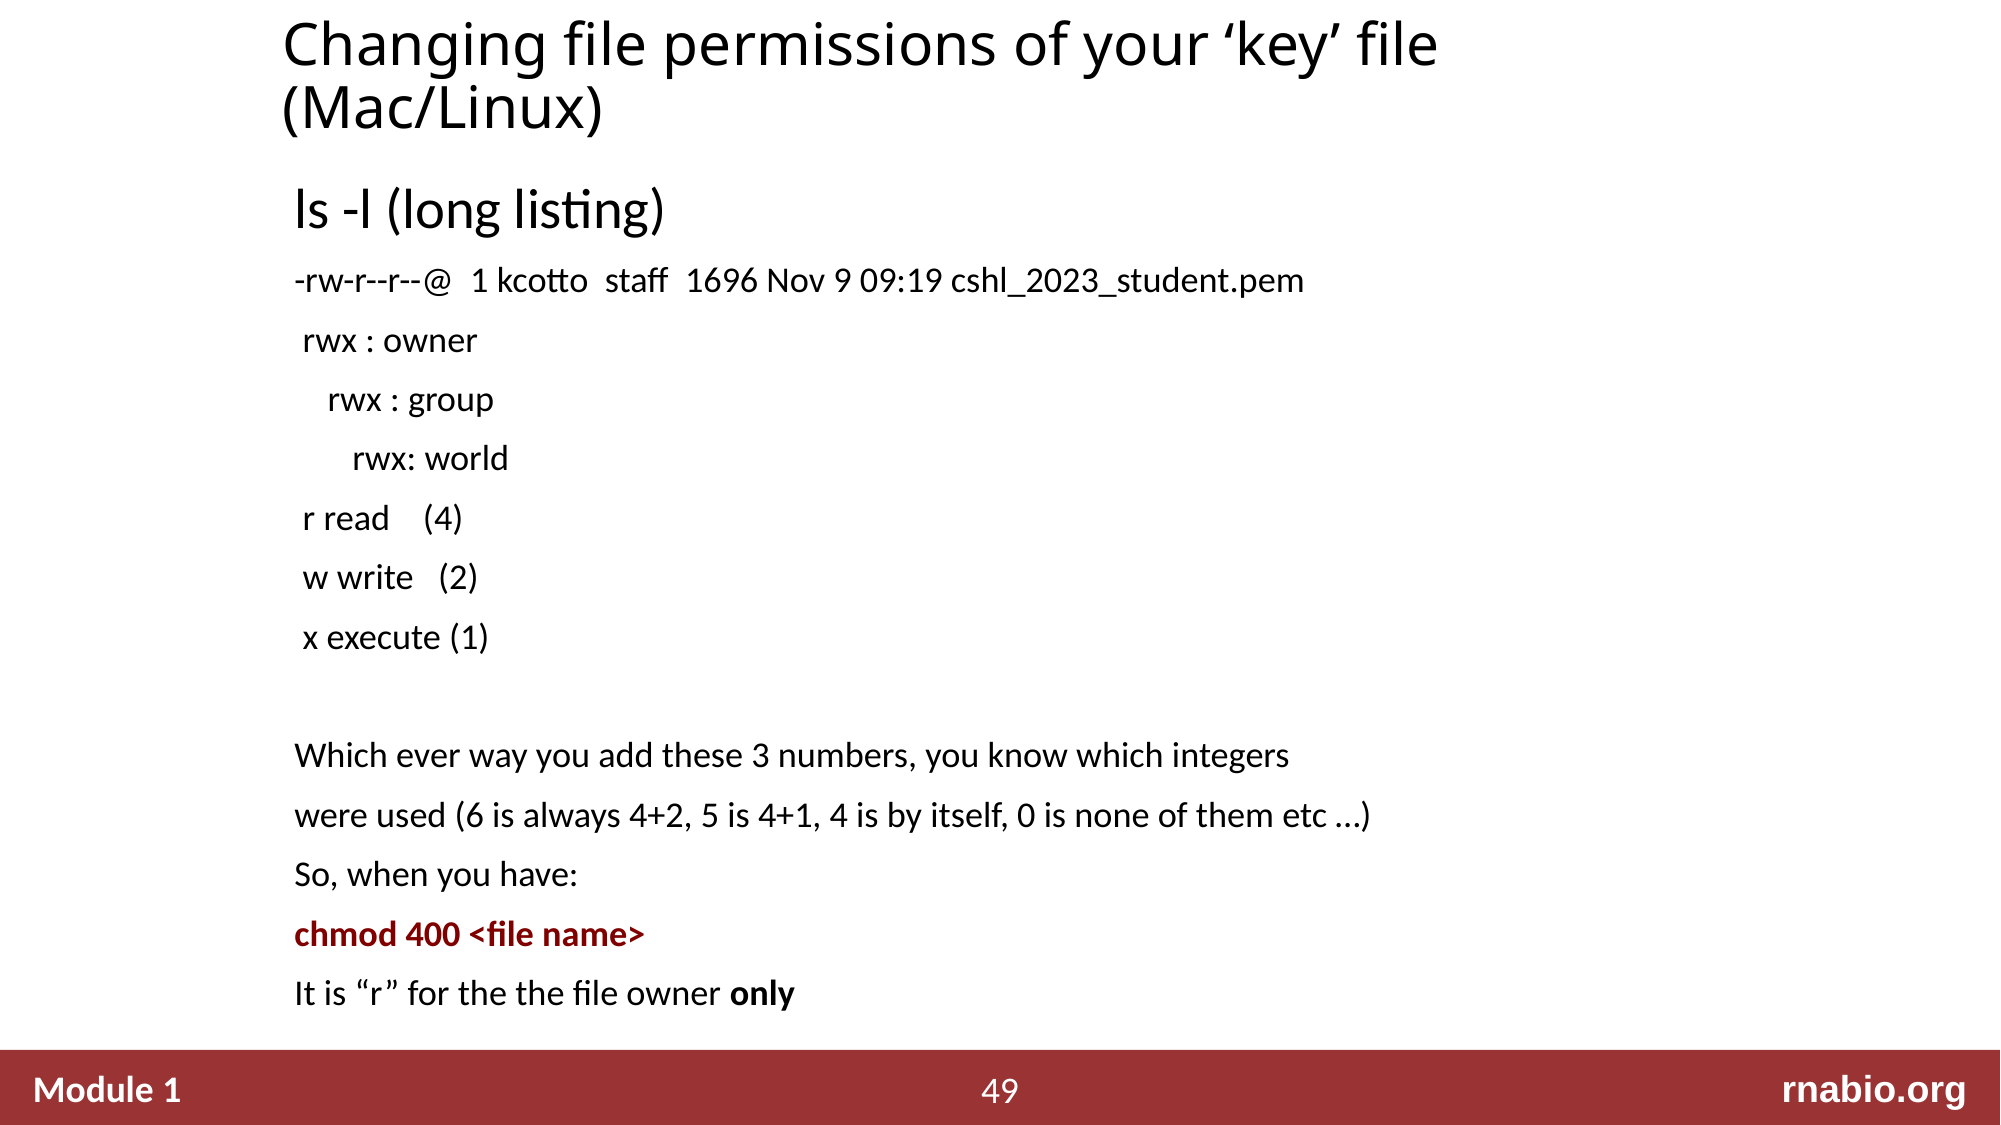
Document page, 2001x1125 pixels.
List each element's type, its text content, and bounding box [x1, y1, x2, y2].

list ls -l (long listing) -rw-r--r--@ 1 kcotto staff 1696 Nov 9 09:19 cshl_2023_student.pem rwx : owner rwx : group rwx: world r read (4) w write (2) x execute (1) Which ever way you add these 3 numbers, you know which integers were used (6 is always 4+2, 5 is 4+1, 4 is by itself, 0 is none of them etc …) So, when you have: chmod 400 <file name> It is “r” for the the file owner only [279, 172, 1730, 1024]
title Changing file permissions of your ‘key’ file (Mac/Linux) [267, 7, 1718, 149]
